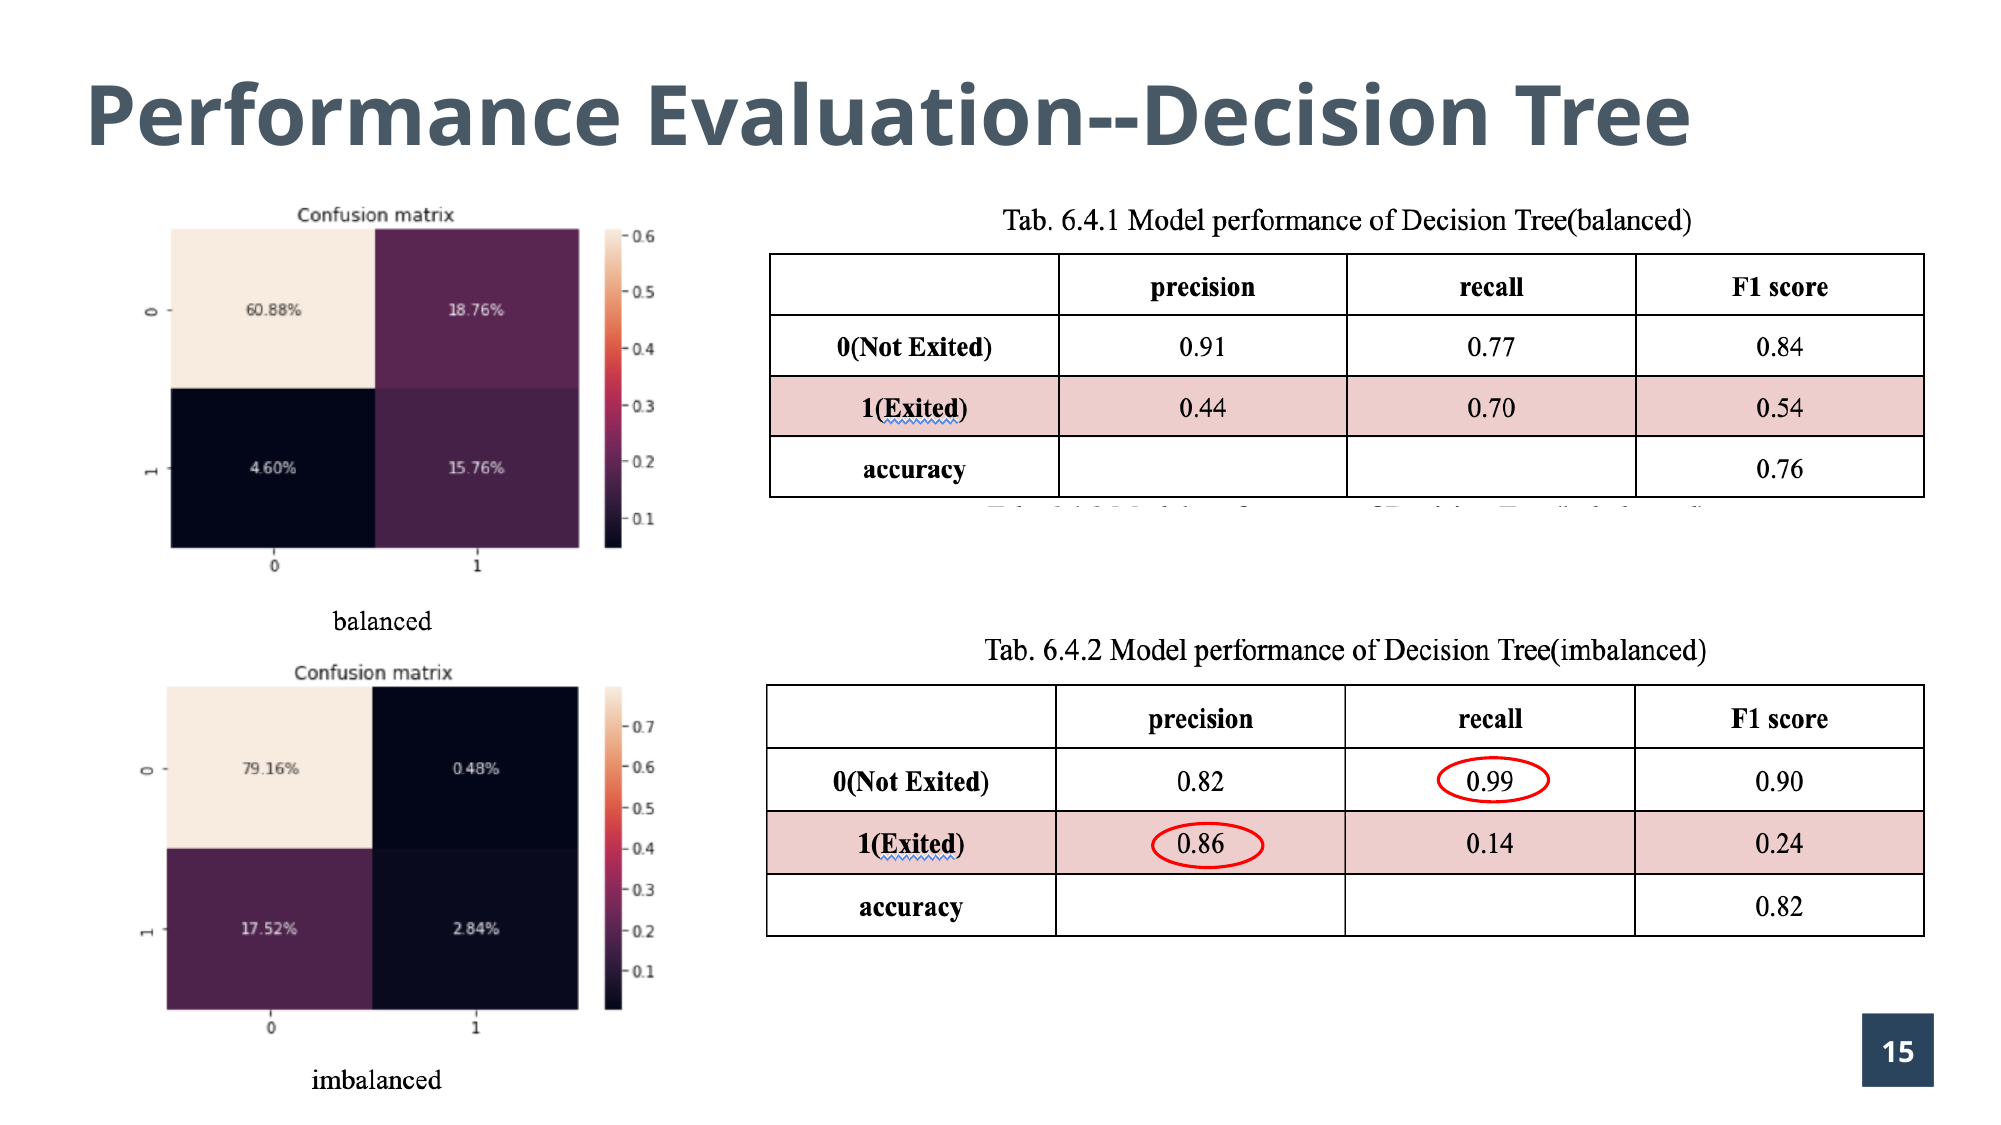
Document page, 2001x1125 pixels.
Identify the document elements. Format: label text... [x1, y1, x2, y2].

picture [755, 638, 1935, 950]
picture [755, 195, 1935, 507]
picture [135, 657, 668, 1102]
slide_number 15 [1855, 1021, 1941, 1081]
picture [135, 195, 668, 640]
title Performance Evaluation--Decision Tree [69, 59, 1961, 178]
